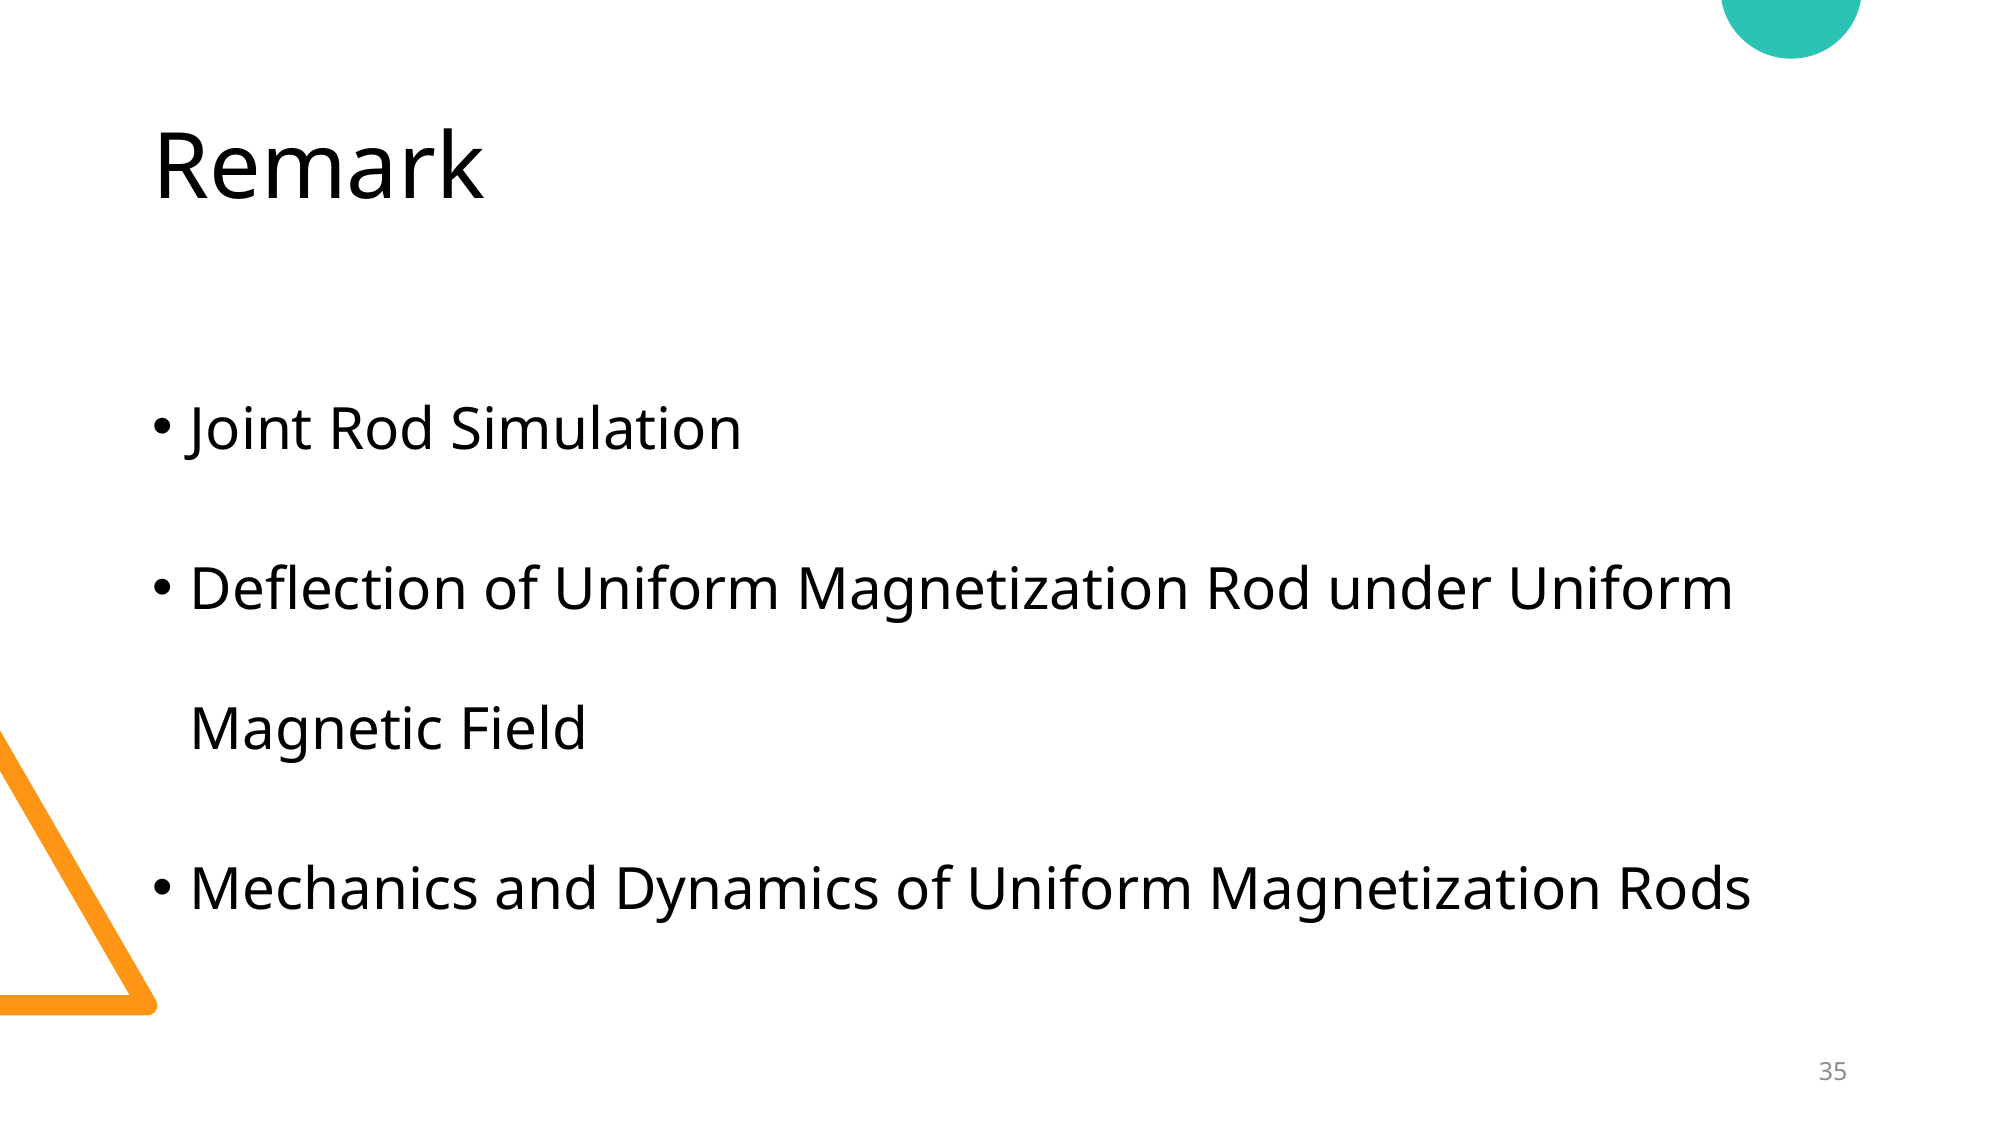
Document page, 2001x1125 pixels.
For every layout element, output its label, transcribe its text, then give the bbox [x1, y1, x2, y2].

title Remark [137, 59, 1863, 278]
list Joint Rod Simulation Deflection of Uniform Magnetization Rod under Uniform Magnetic Field Mechanics and Dynamics of Uniform Magnetization Rods [137, 313, 1863, 947]
slide_number 35 [1412, 1042, 1863, 1103]
